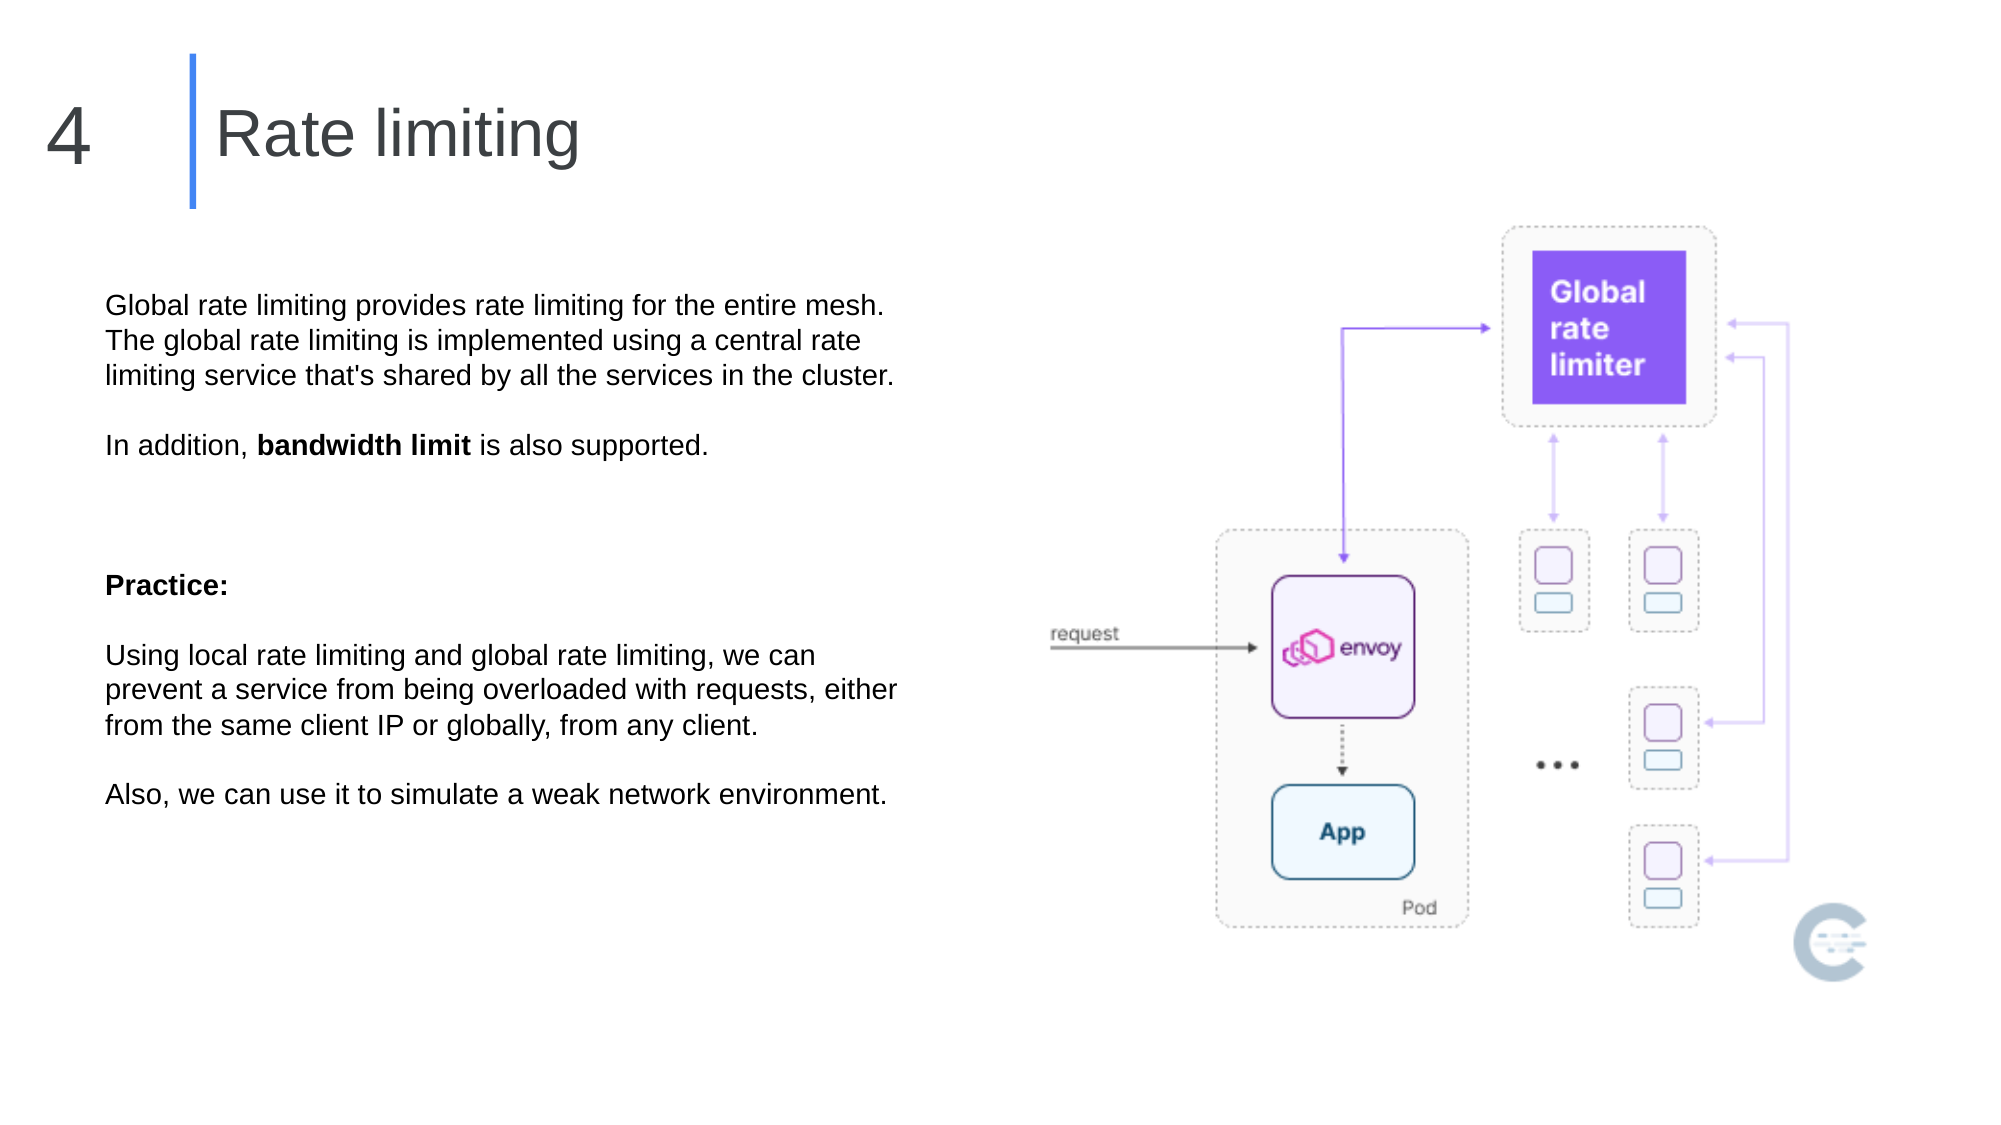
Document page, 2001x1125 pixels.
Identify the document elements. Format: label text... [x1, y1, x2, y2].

text_box [189, 53, 197, 209]
picture [999, 184, 1894, 1010]
text_box 4 [36, 67, 190, 198]
text_box Rate limiting [215, 98, 1574, 211]
text_box Global rate limiting provides rate limiting for the entire mesh. The global rate limiting is implemented using a central rate limiting service that's shared by all the services in the cluster. In addition, bandwidth limit is also supported. Practice: Using local rate limiting and global rate limiting, we can prevent a service from being overloaded with requests, either from the same client IP or globally, from any client. Also, we can use it to simulate a weak network environment. [90, 278, 928, 905]
